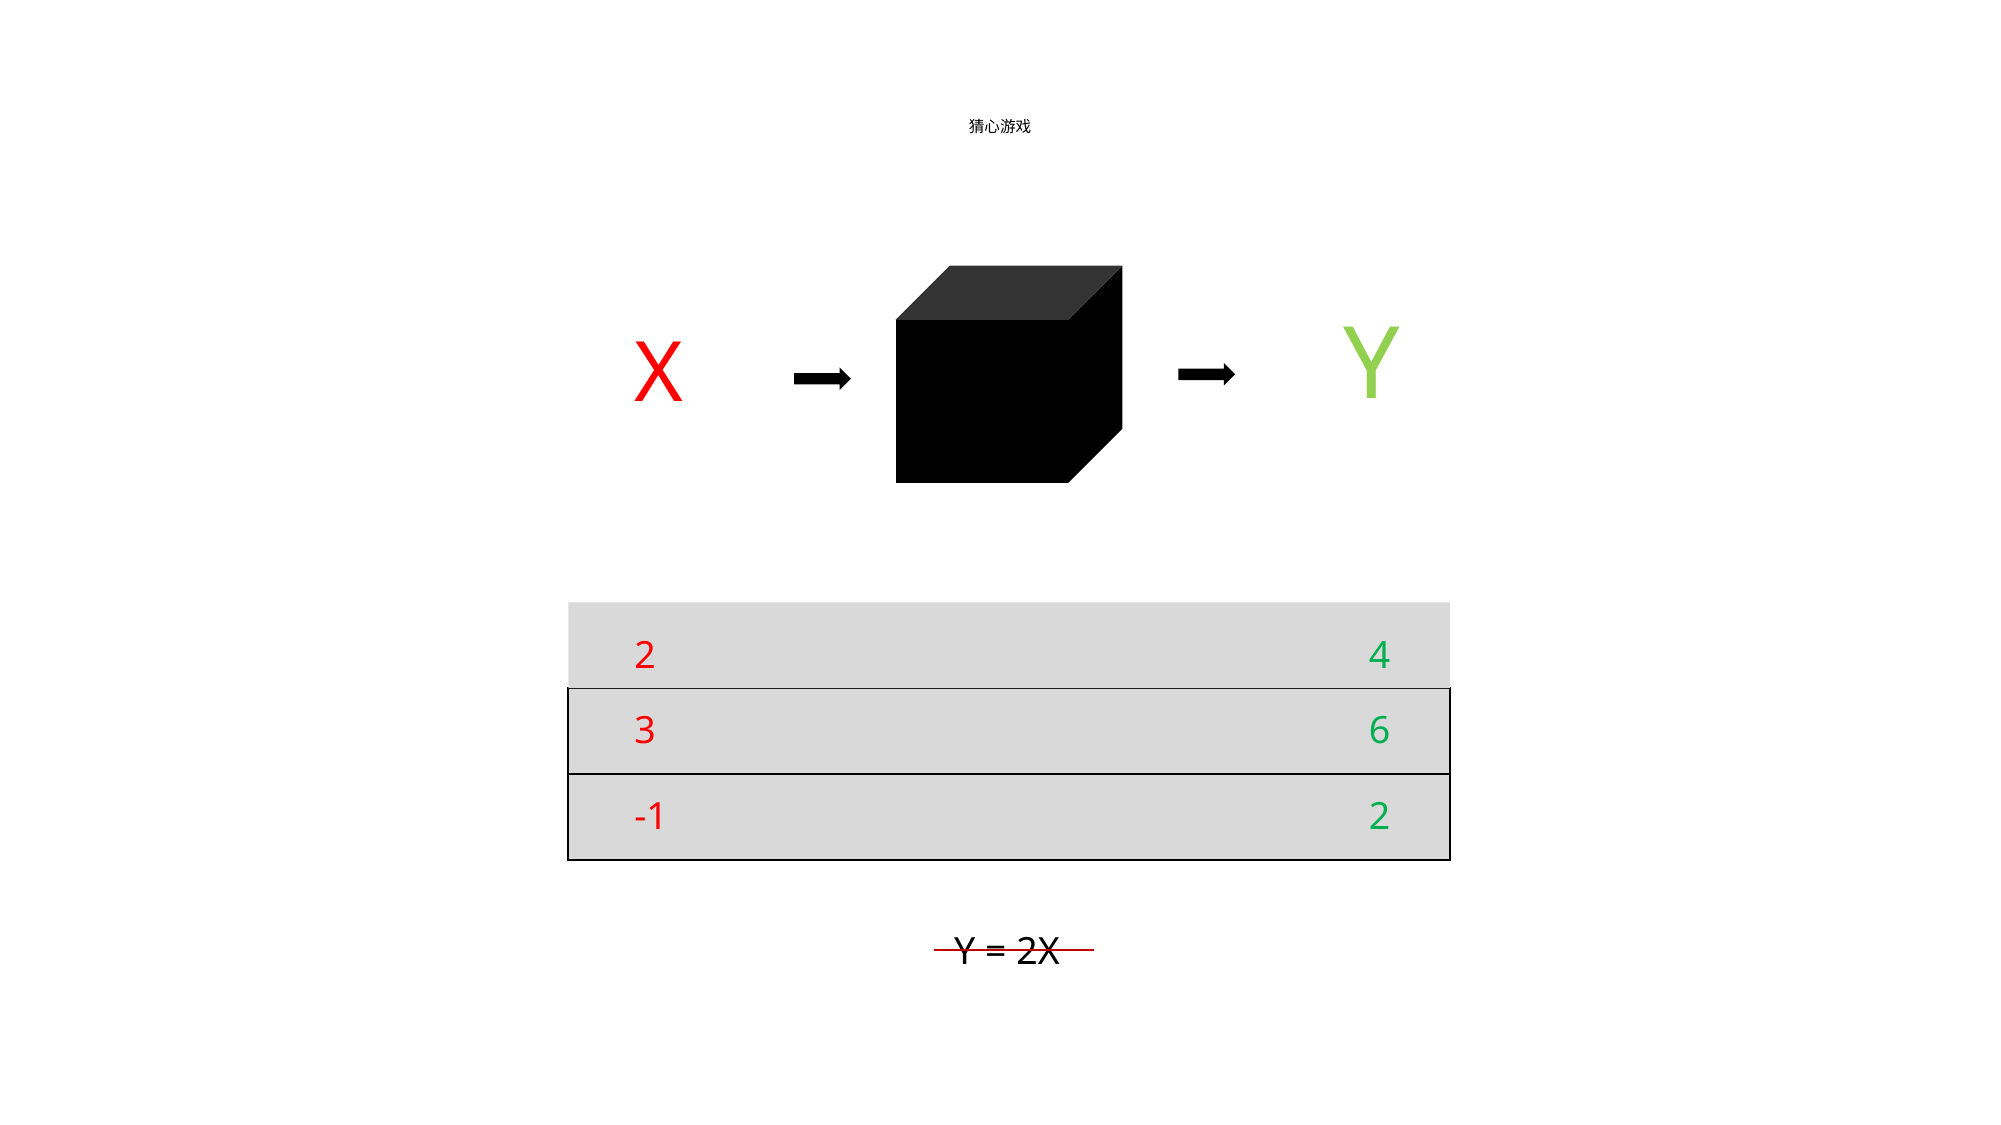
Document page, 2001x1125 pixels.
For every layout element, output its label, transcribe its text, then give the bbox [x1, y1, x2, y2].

text_box 2 [619, 623, 727, 683]
text_box [567, 773, 1451, 861]
text_box 2 [1354, 784, 1462, 845]
title 猜心游戏 [137, 59, 1863, 197]
text_box Y = 2X [939, 919, 1355, 1025]
text_box 6 [1354, 698, 1462, 759]
text_box 3 [619, 698, 727, 759]
text_box [894, 264, 1124, 485]
text_box -1 [619, 784, 727, 845]
text_box X [619, 310, 741, 426]
text_box [567, 689, 1451, 773]
table_cell (1,1,1) [900, 267, 1118, 318]
text_box 4 [1354, 623, 1462, 683]
text_box [793, 364, 853, 393]
text_box [1177, 360, 1237, 389]
text_box [567, 601, 1451, 689]
text_box Y [1328, 290, 1450, 426]
